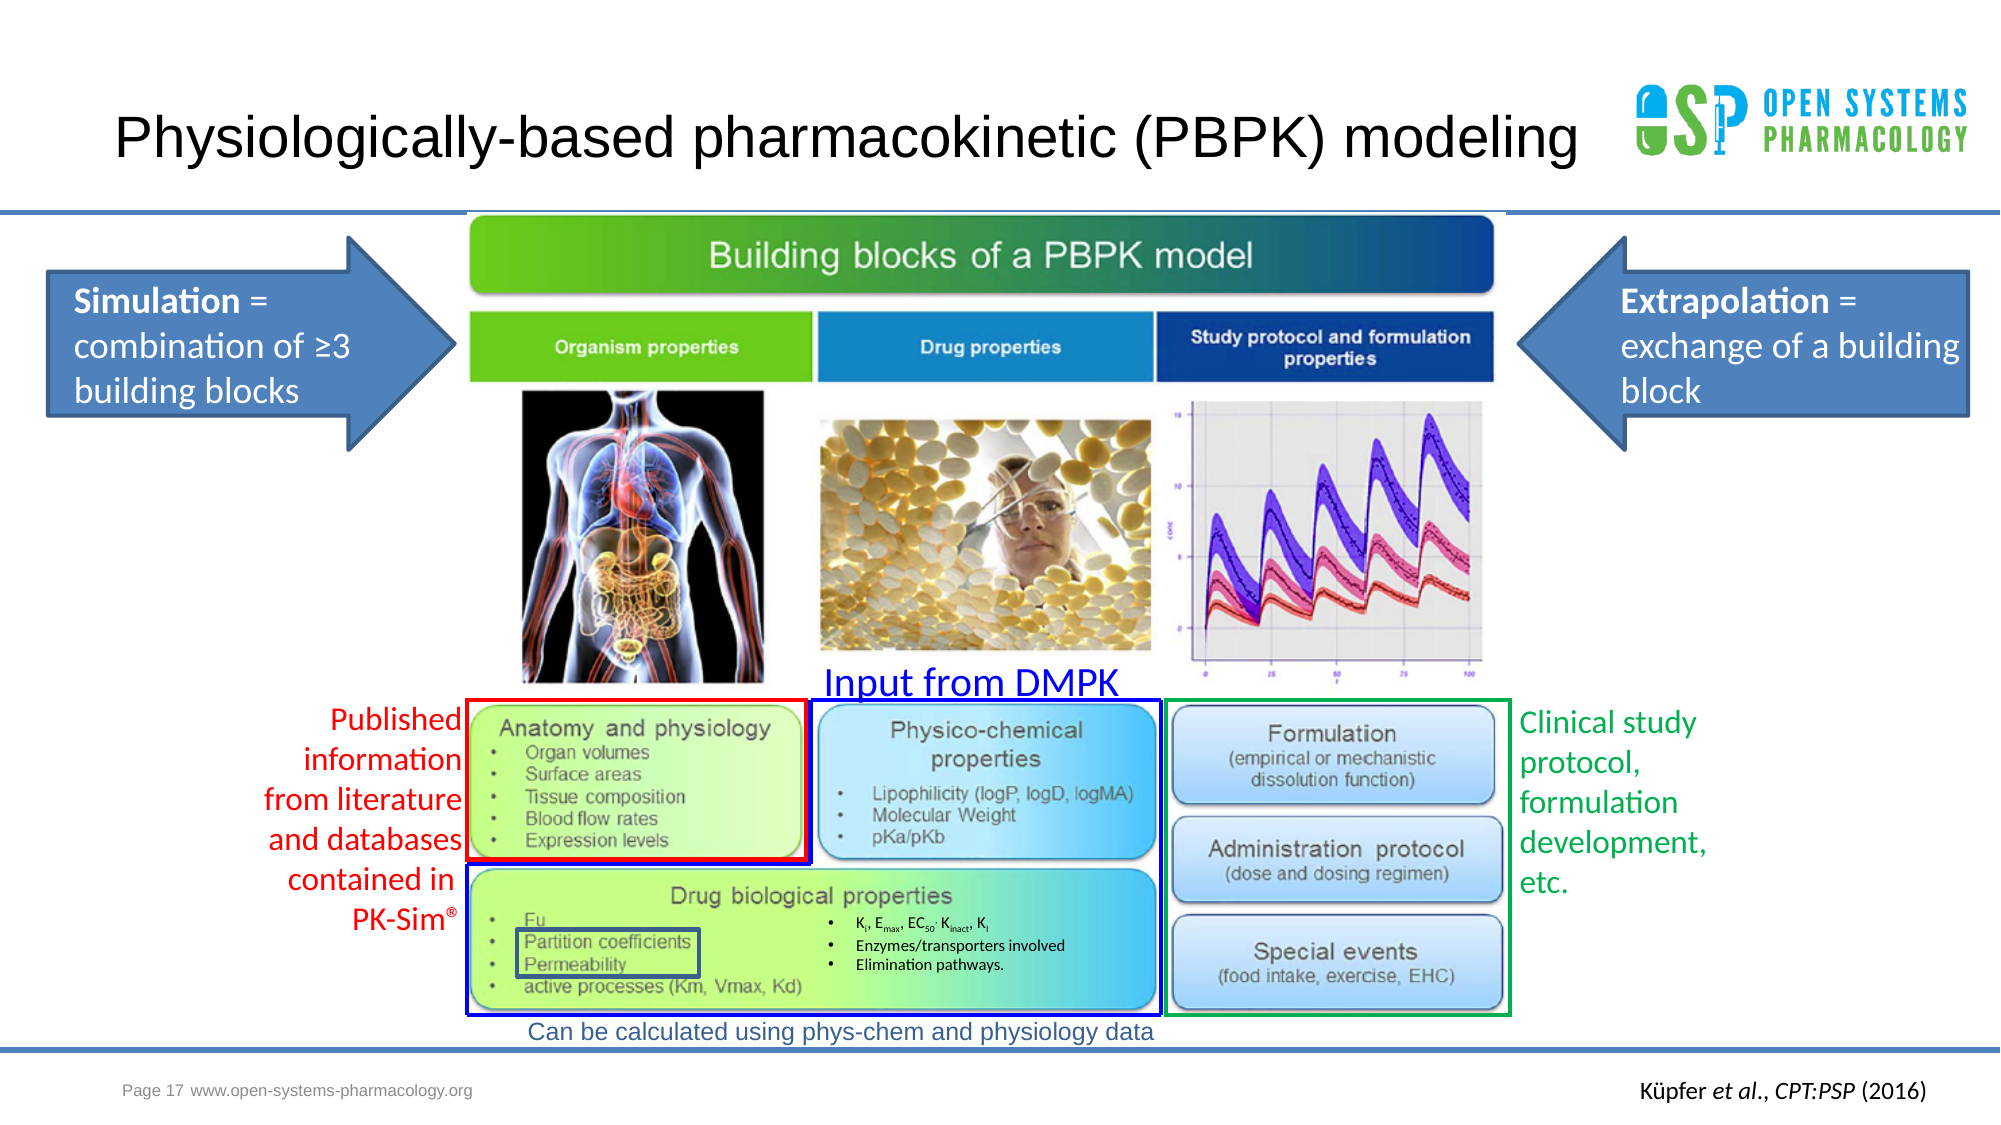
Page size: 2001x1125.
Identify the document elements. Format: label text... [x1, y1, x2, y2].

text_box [467, 654, 1162, 1016]
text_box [512, 929, 1181, 1054]
slide_number Page 17 [79, 1053, 185, 1125]
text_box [237, 697, 807, 865]
footer www.open-systems-pharmacology.org [190, 1053, 1504, 1125]
title Physiologically-based pharmacokinetic (PBPK) modeling [99, 45, 1599, 224]
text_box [1518, 237, 1980, 451]
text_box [1165, 699, 1722, 1016]
picture [467, 212, 1506, 929]
text_box Küpfer et al., CPT:PSP (2016) [946, 1066, 1948, 1112]
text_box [47, 237, 455, 451]
picture [1622, 71, 1984, 169]
